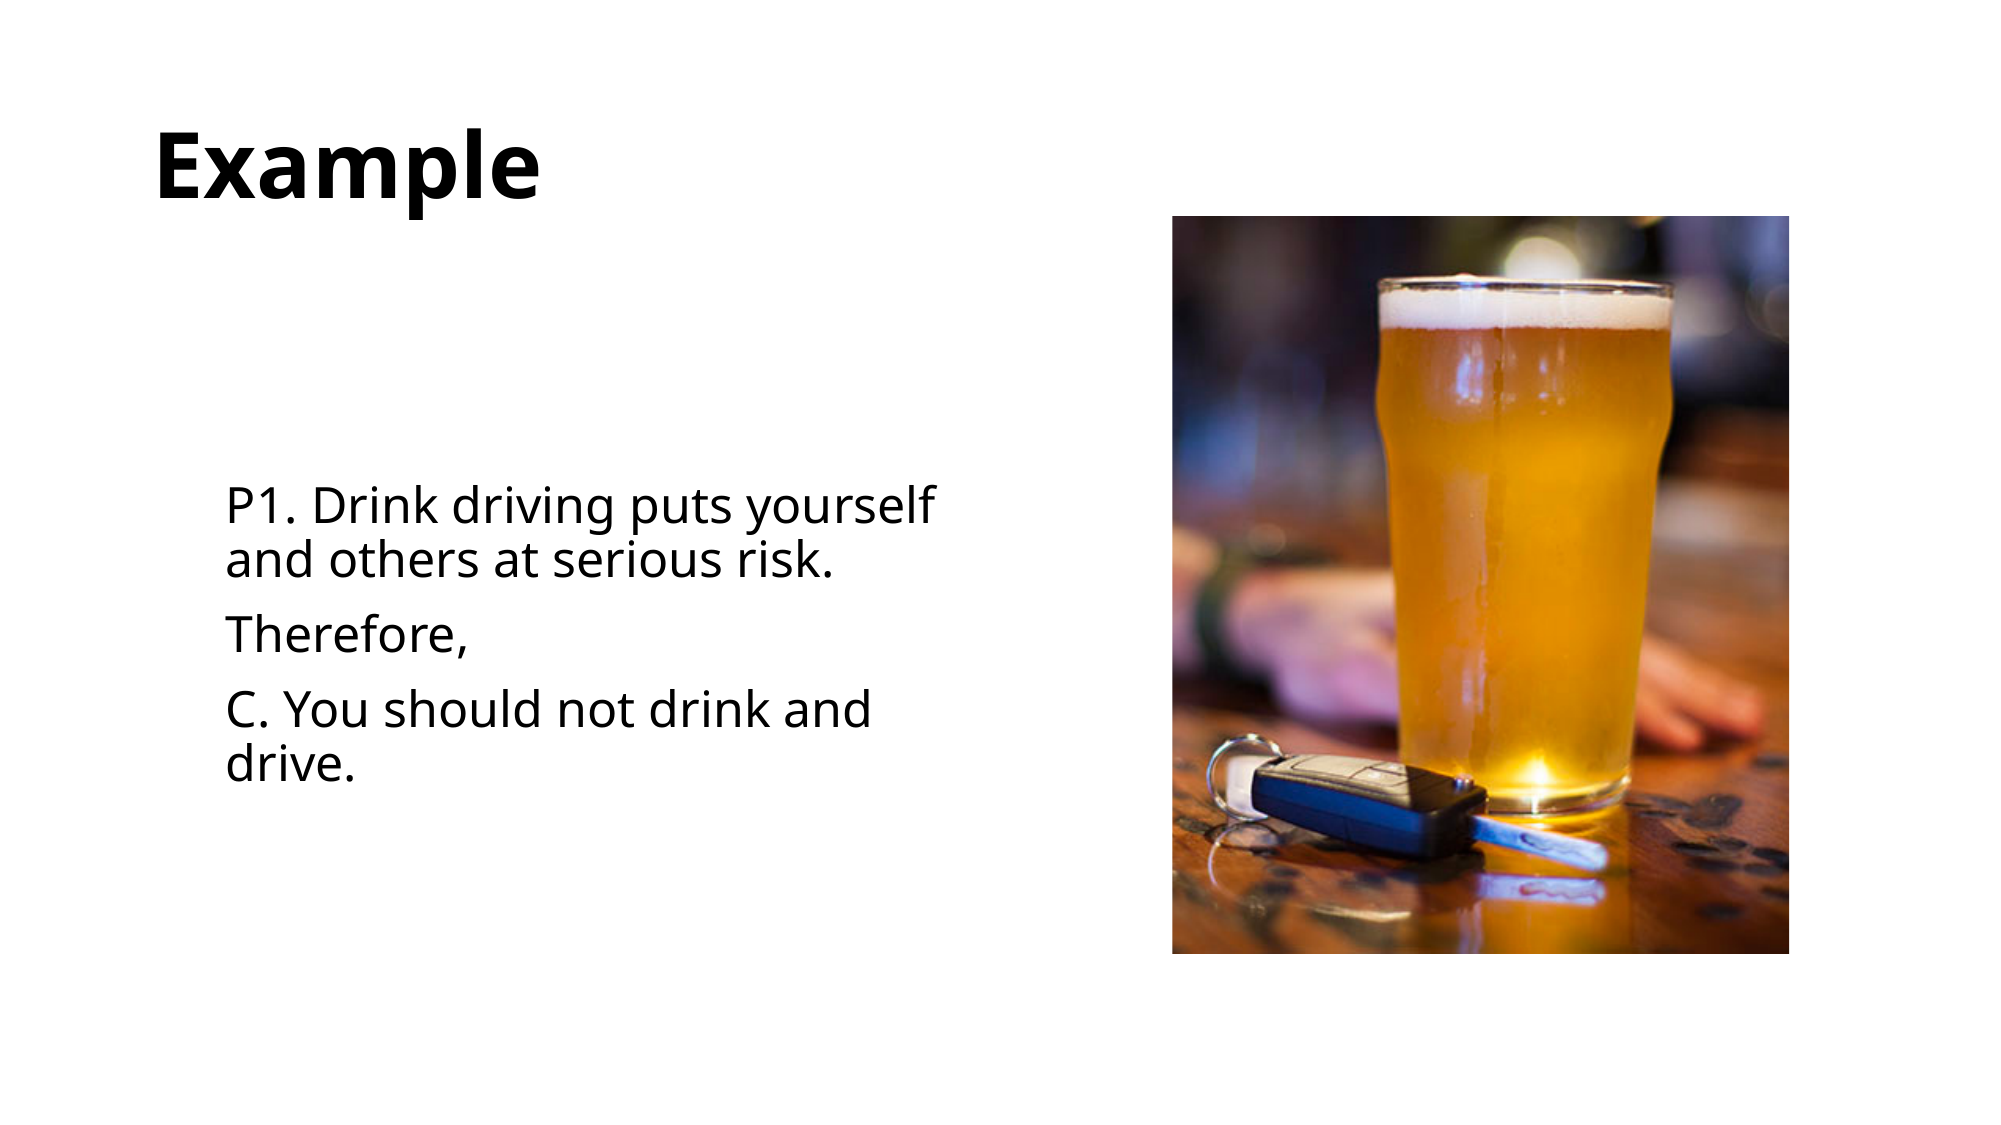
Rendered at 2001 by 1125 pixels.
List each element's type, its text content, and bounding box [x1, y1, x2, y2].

picture [1172, 215, 1790, 954]
list P1. Drink driving puts yourself and others at serious risk. Therefore, C. You should not drink and drive. [210, 472, 1031, 809]
title Example [137, 59, 1863, 278]
